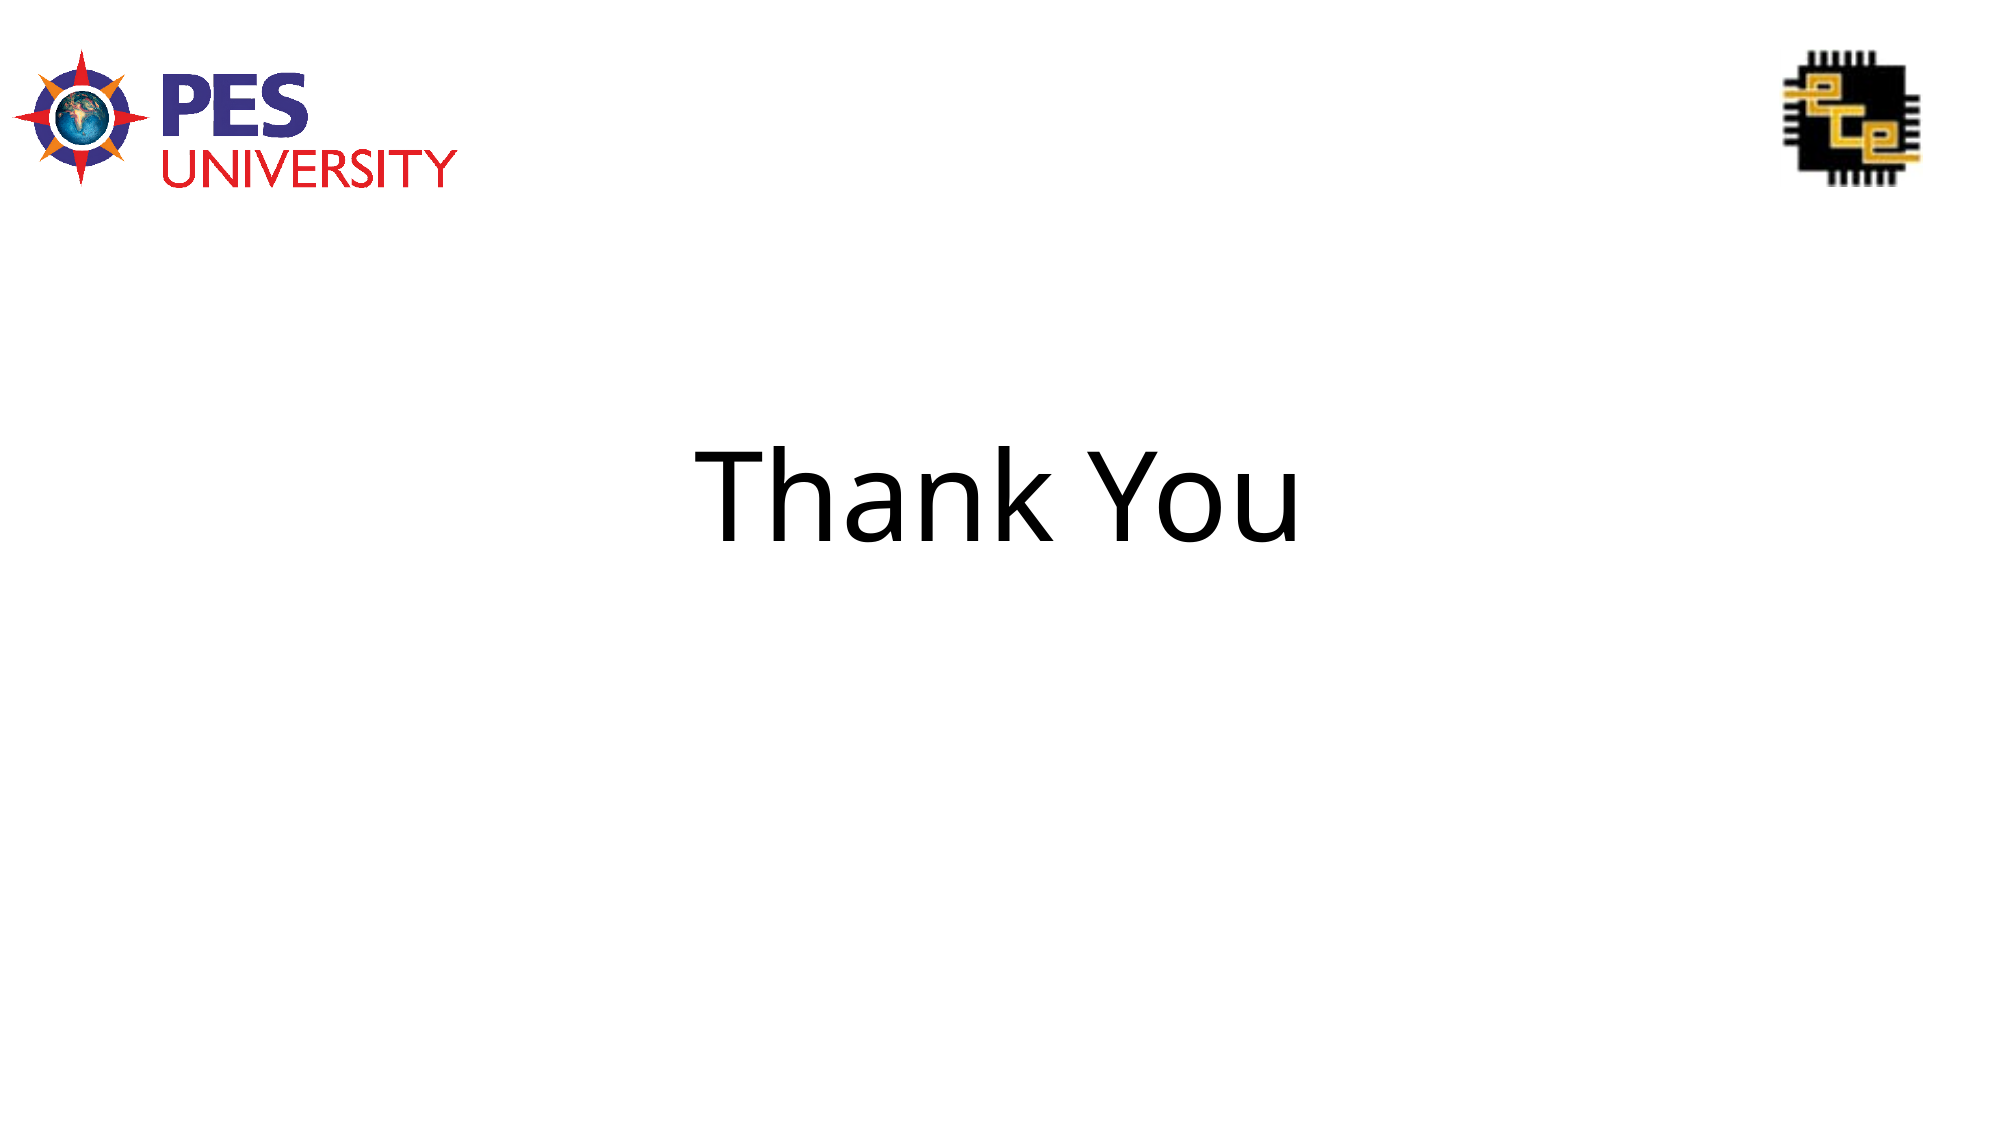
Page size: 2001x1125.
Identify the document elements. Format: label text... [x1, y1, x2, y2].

picture [12, 48, 458, 188]
title Thank You [249, 184, 1750, 576]
picture [1779, 49, 1923, 187]
